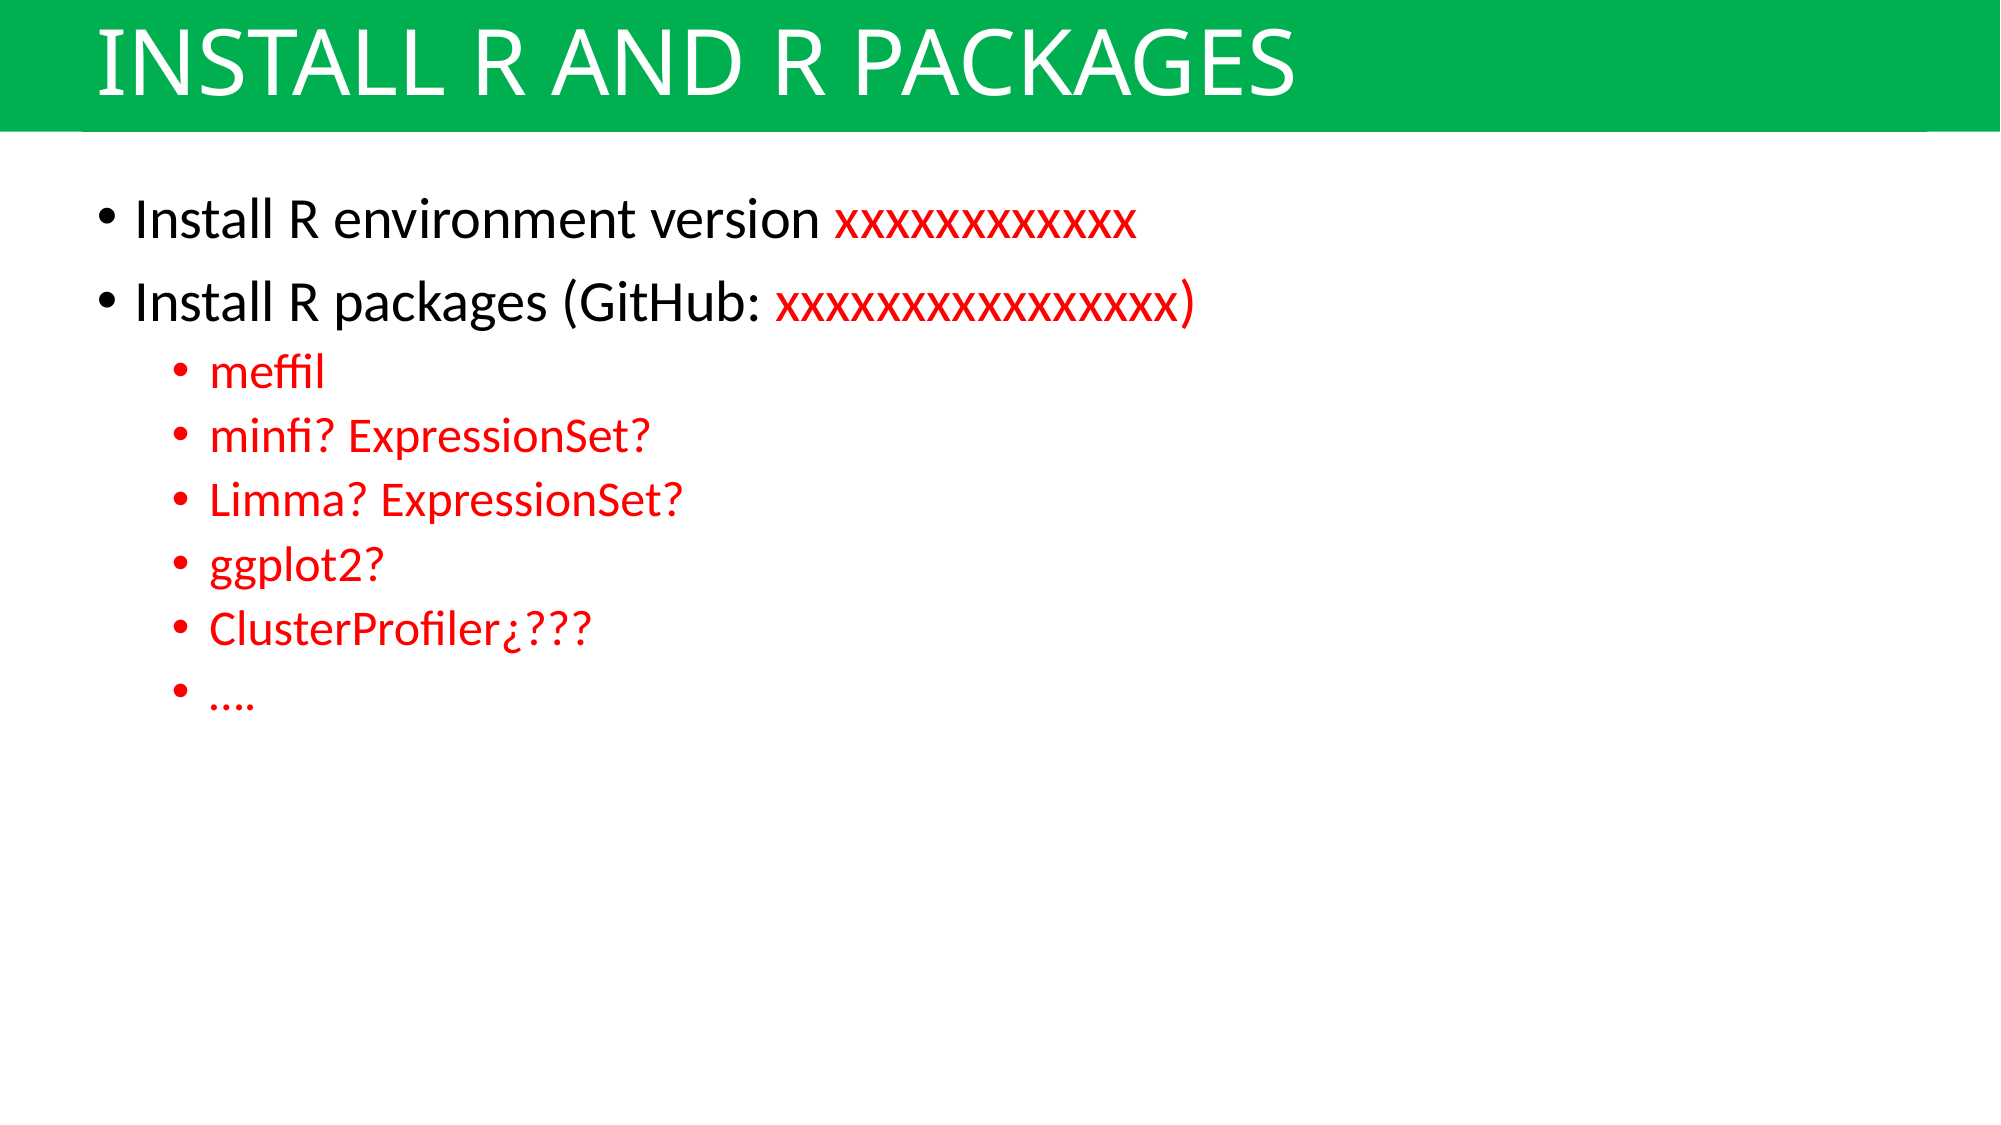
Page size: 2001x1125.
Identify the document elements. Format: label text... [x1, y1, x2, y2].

text_box [0, 0, 2000, 133]
title INSTALL R AND R PACKAGES [81, 0, 1928, 132]
list Install R environment version xxxxxxxxxxxx Install R packages (GitHub: xxxxxxxxxxxxxxxx) meffil minfi? ExpressionSet? Limma? ExpressionSet? ggplot2? ClusterProfiler¿??? …. [81, 180, 1928, 1082]
